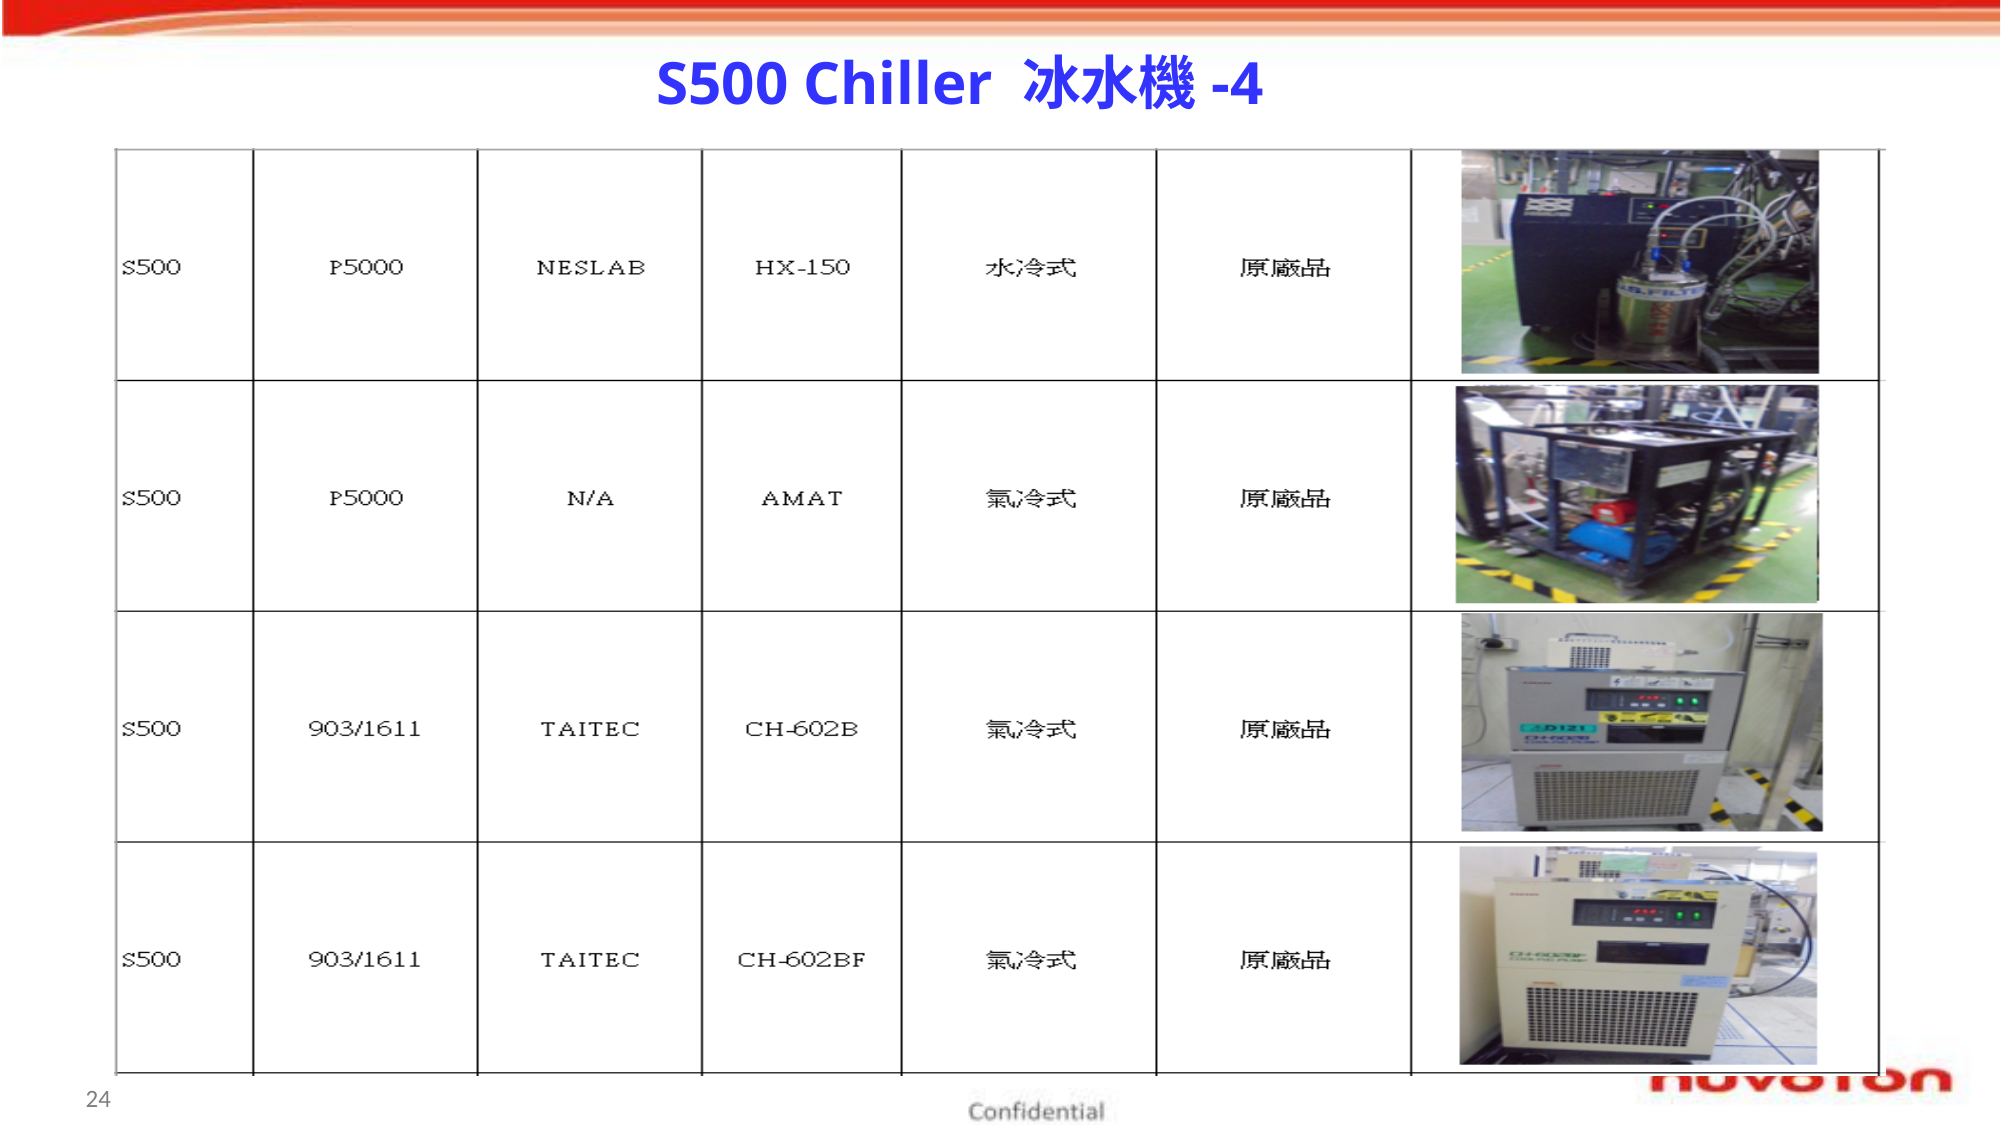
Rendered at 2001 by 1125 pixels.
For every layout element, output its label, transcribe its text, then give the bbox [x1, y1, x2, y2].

slide_number 23 [0, 1067, 197, 1125]
text_box S500 Chiller 冰水機-4 [641, 39, 1278, 125]
picture [2, 0, 2001, 1125]
